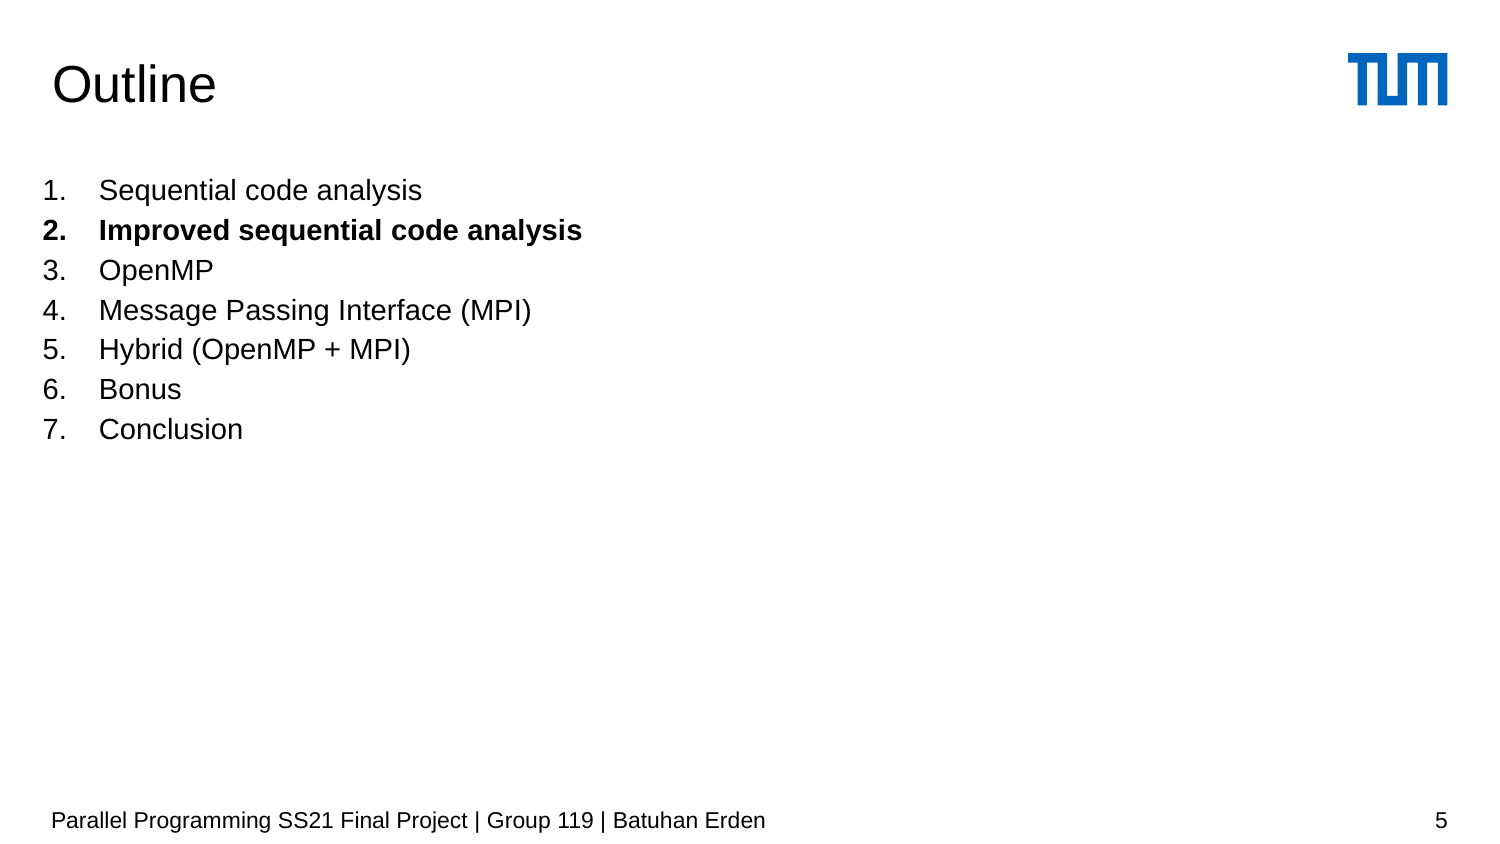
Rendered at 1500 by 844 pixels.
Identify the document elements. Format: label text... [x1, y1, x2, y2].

slide_number 5 [1112, 796, 1448, 842]
footer Parallel Programming SS21 Final Project | Group 119 | Batuhan Erden [51, 796, 1112, 842]
list Sequential code analysis Improved sequential code analysis OpenMP Message Passing Interface (MPI) Hybrid (OpenMP + MPI) Bonus Conclusion [42, 166, 1439, 837]
title Outline [52, 45, 1449, 109]
